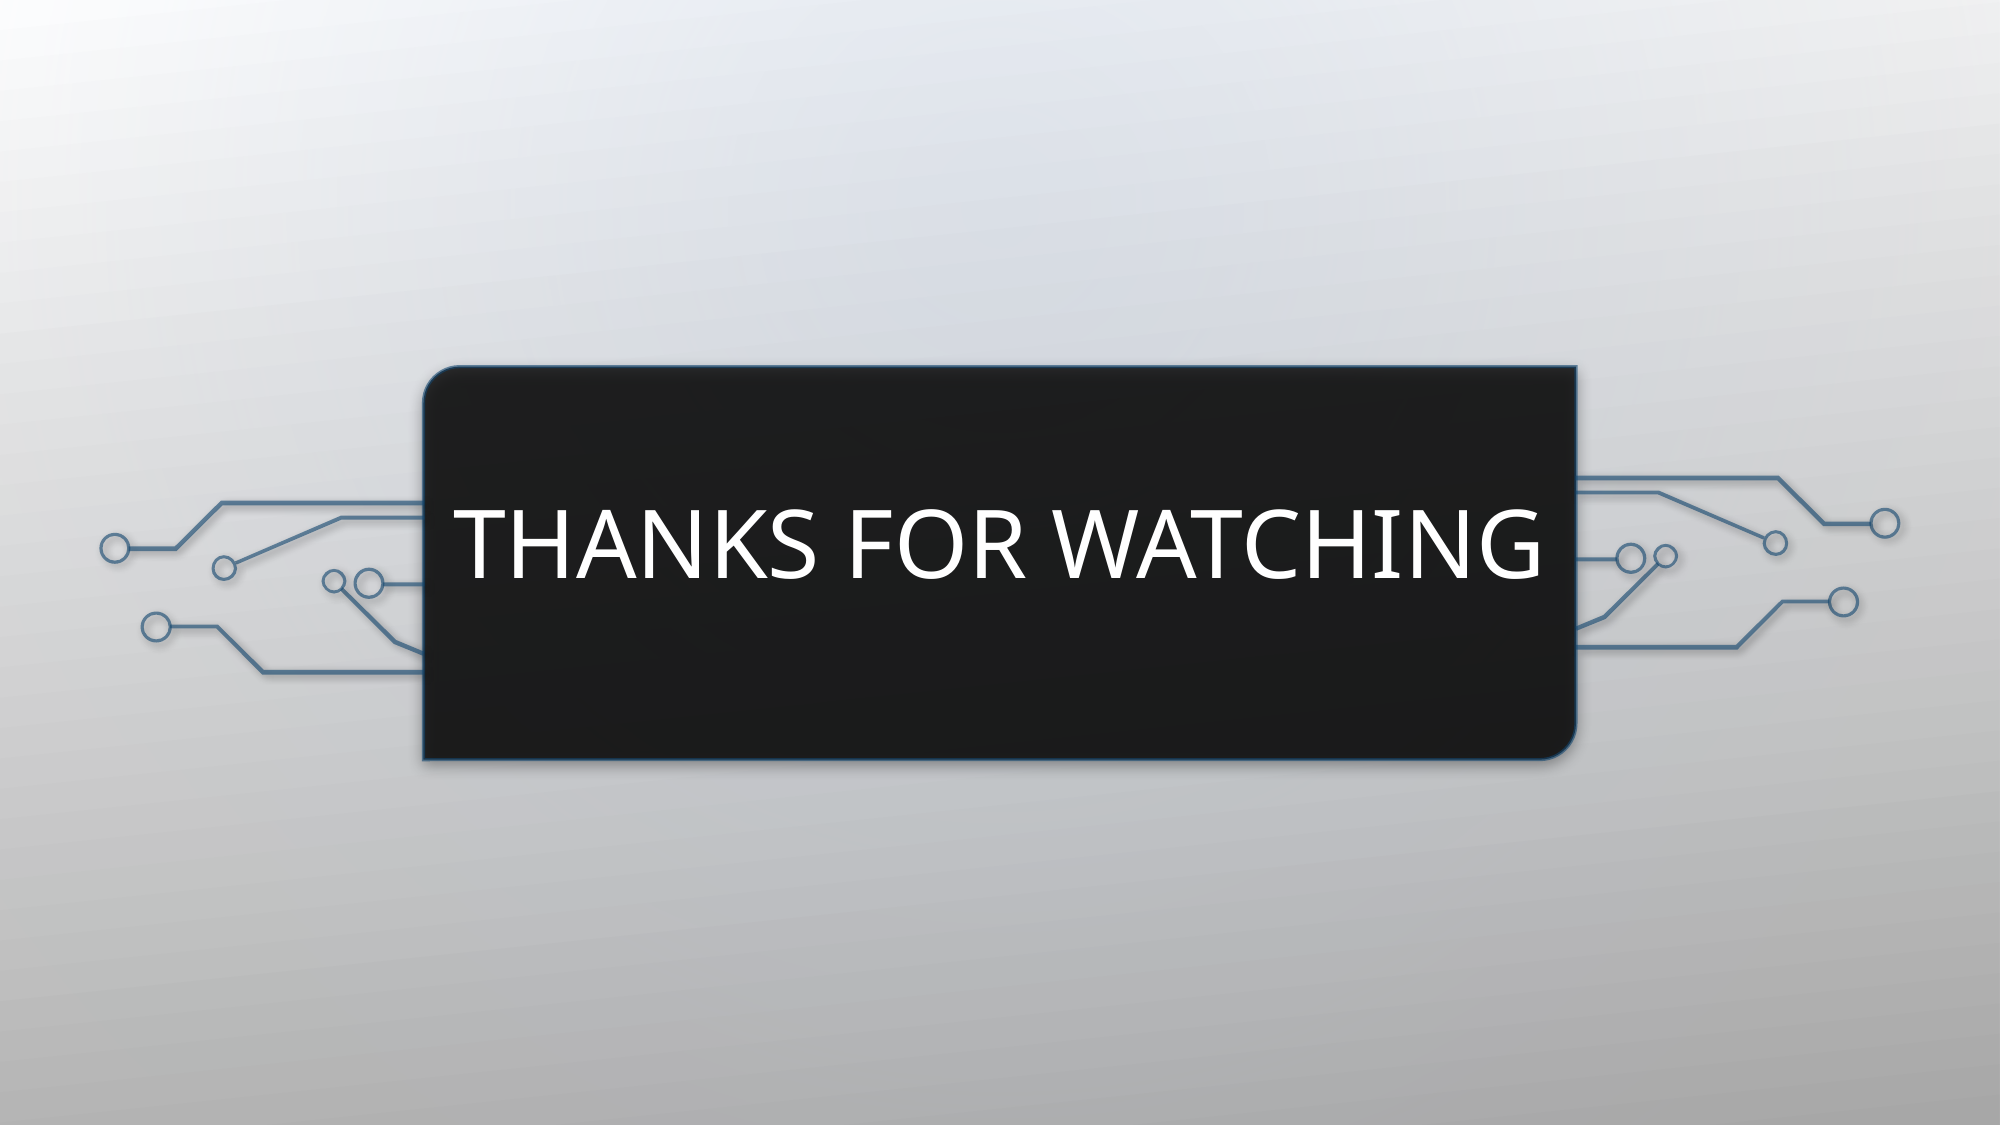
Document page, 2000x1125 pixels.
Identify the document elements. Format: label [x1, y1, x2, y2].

text_box [99, 475, 1901, 675]
text_box [0, 0, 2000, 1125]
